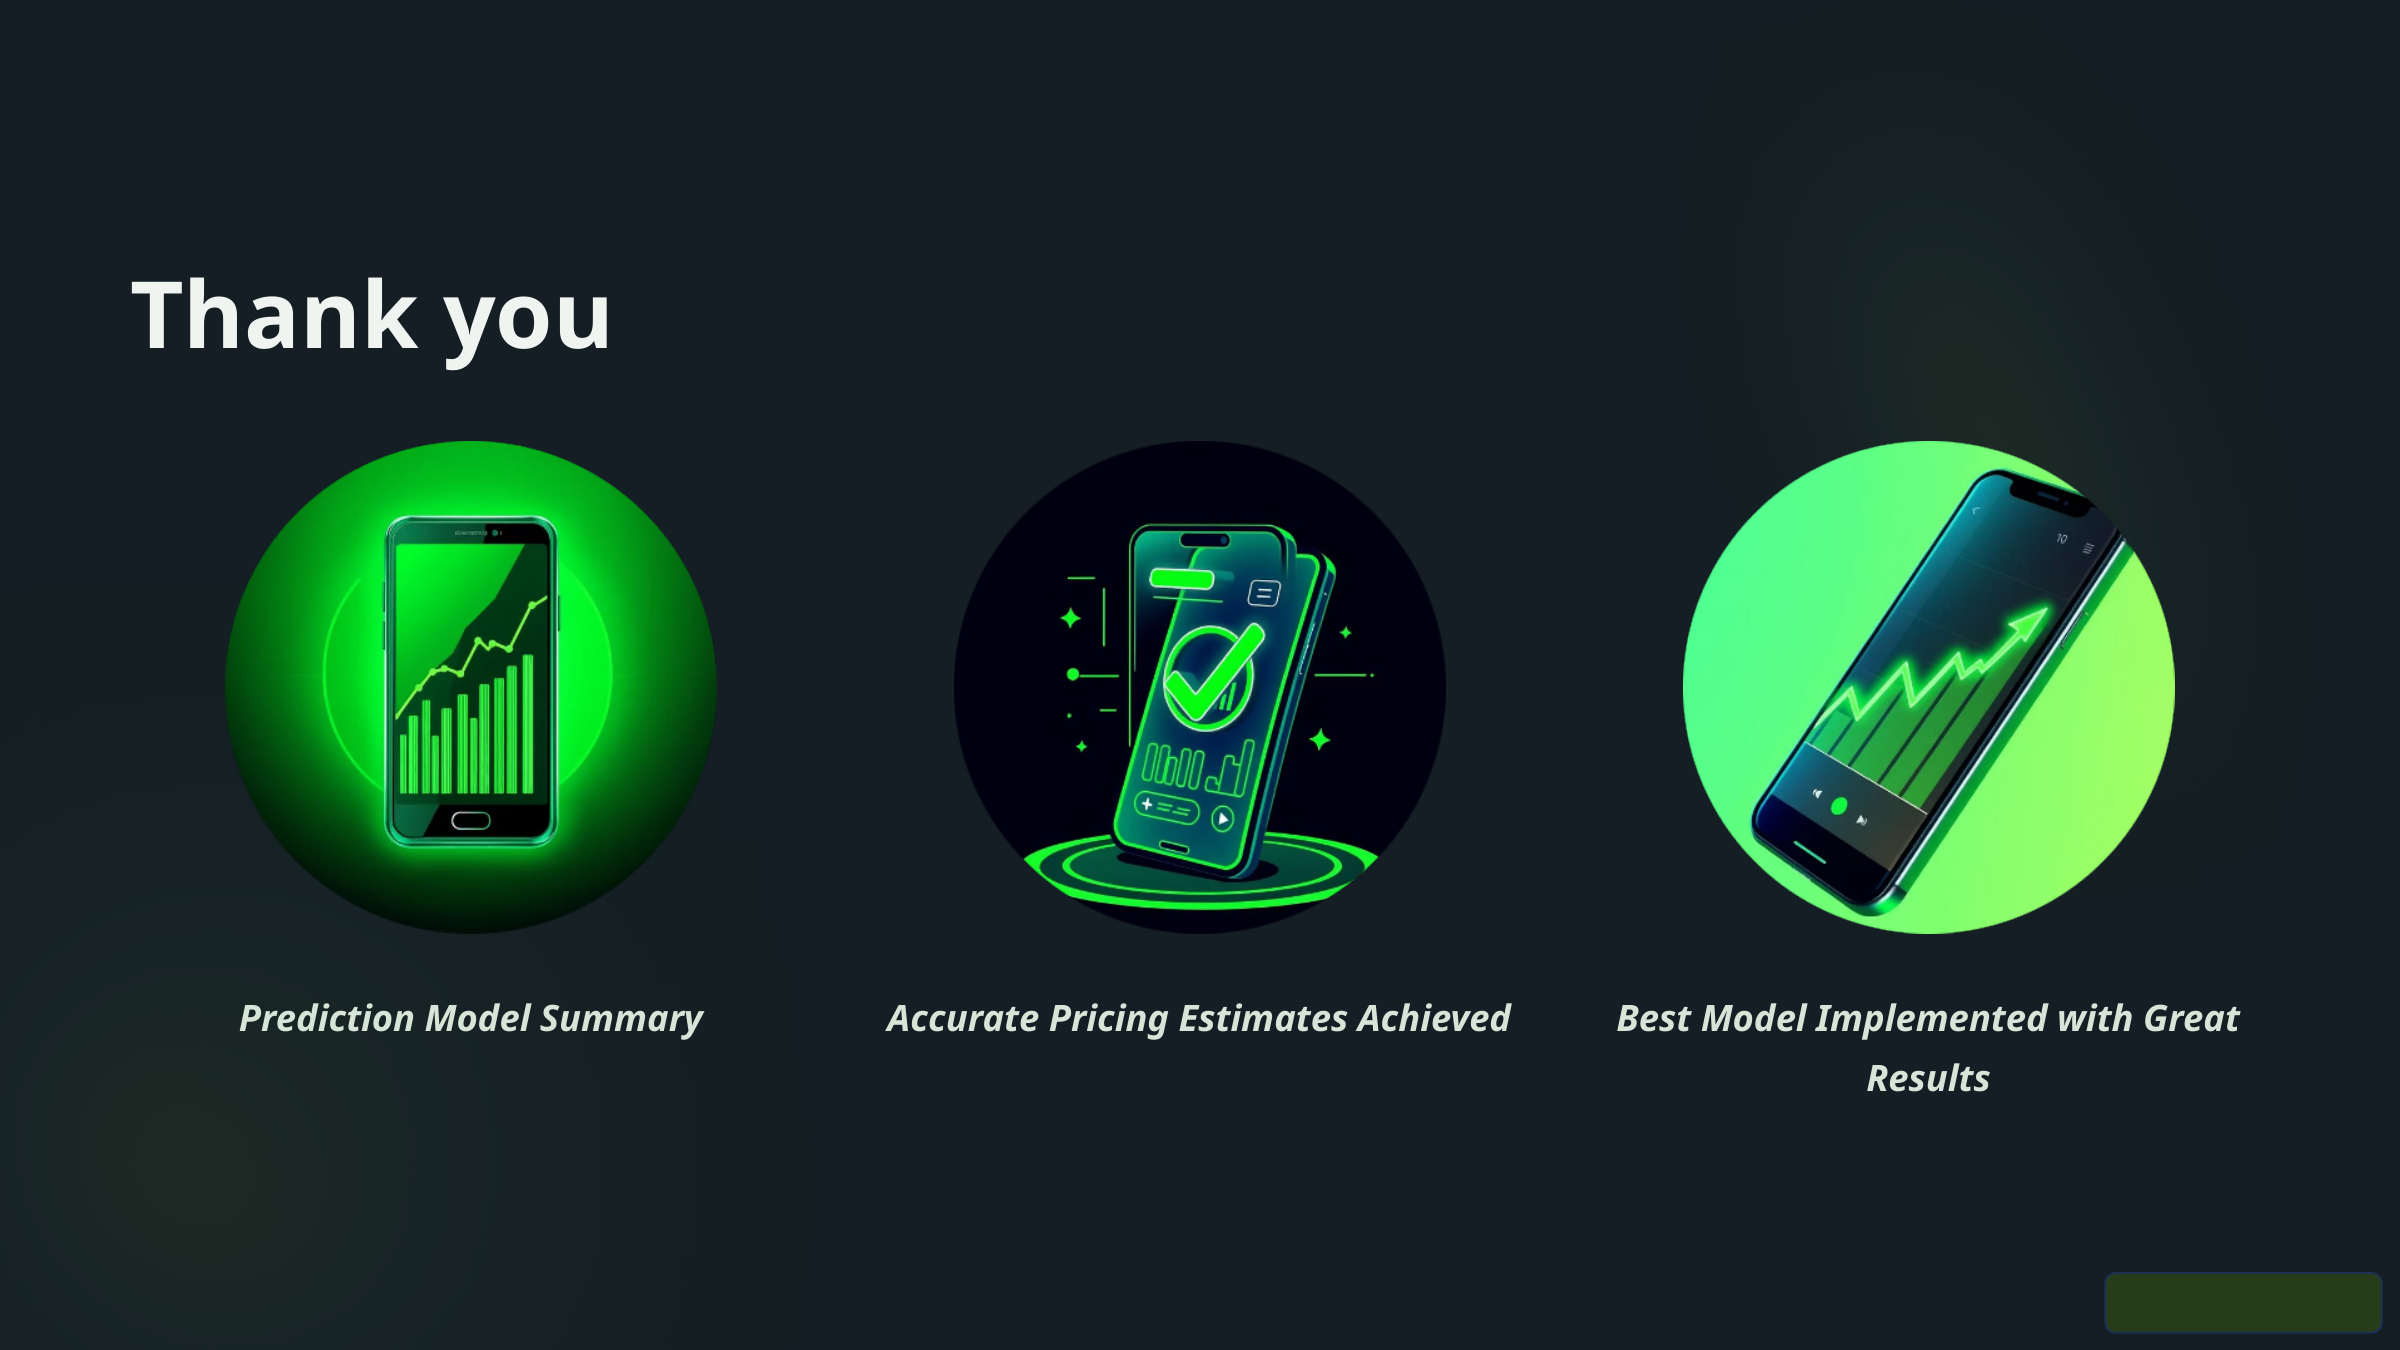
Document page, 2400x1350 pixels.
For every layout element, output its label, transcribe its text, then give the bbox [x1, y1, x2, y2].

text_box Best Model Implemented with Great Results [1587, 979, 2270, 1099]
picture [1683, 441, 2175, 934]
text_box Accurate Pricing Estimates Achieved [858, 979, 1541, 1099]
text_box [2104, 1272, 2383, 1334]
picture [2106, 1271, 2389, 1339]
picture [954, 441, 1446, 934]
picture [225, 441, 717, 934]
text_box Prediction Model Summary [130, 979, 813, 1040]
text_box Thank you [130, 251, 1061, 368]
